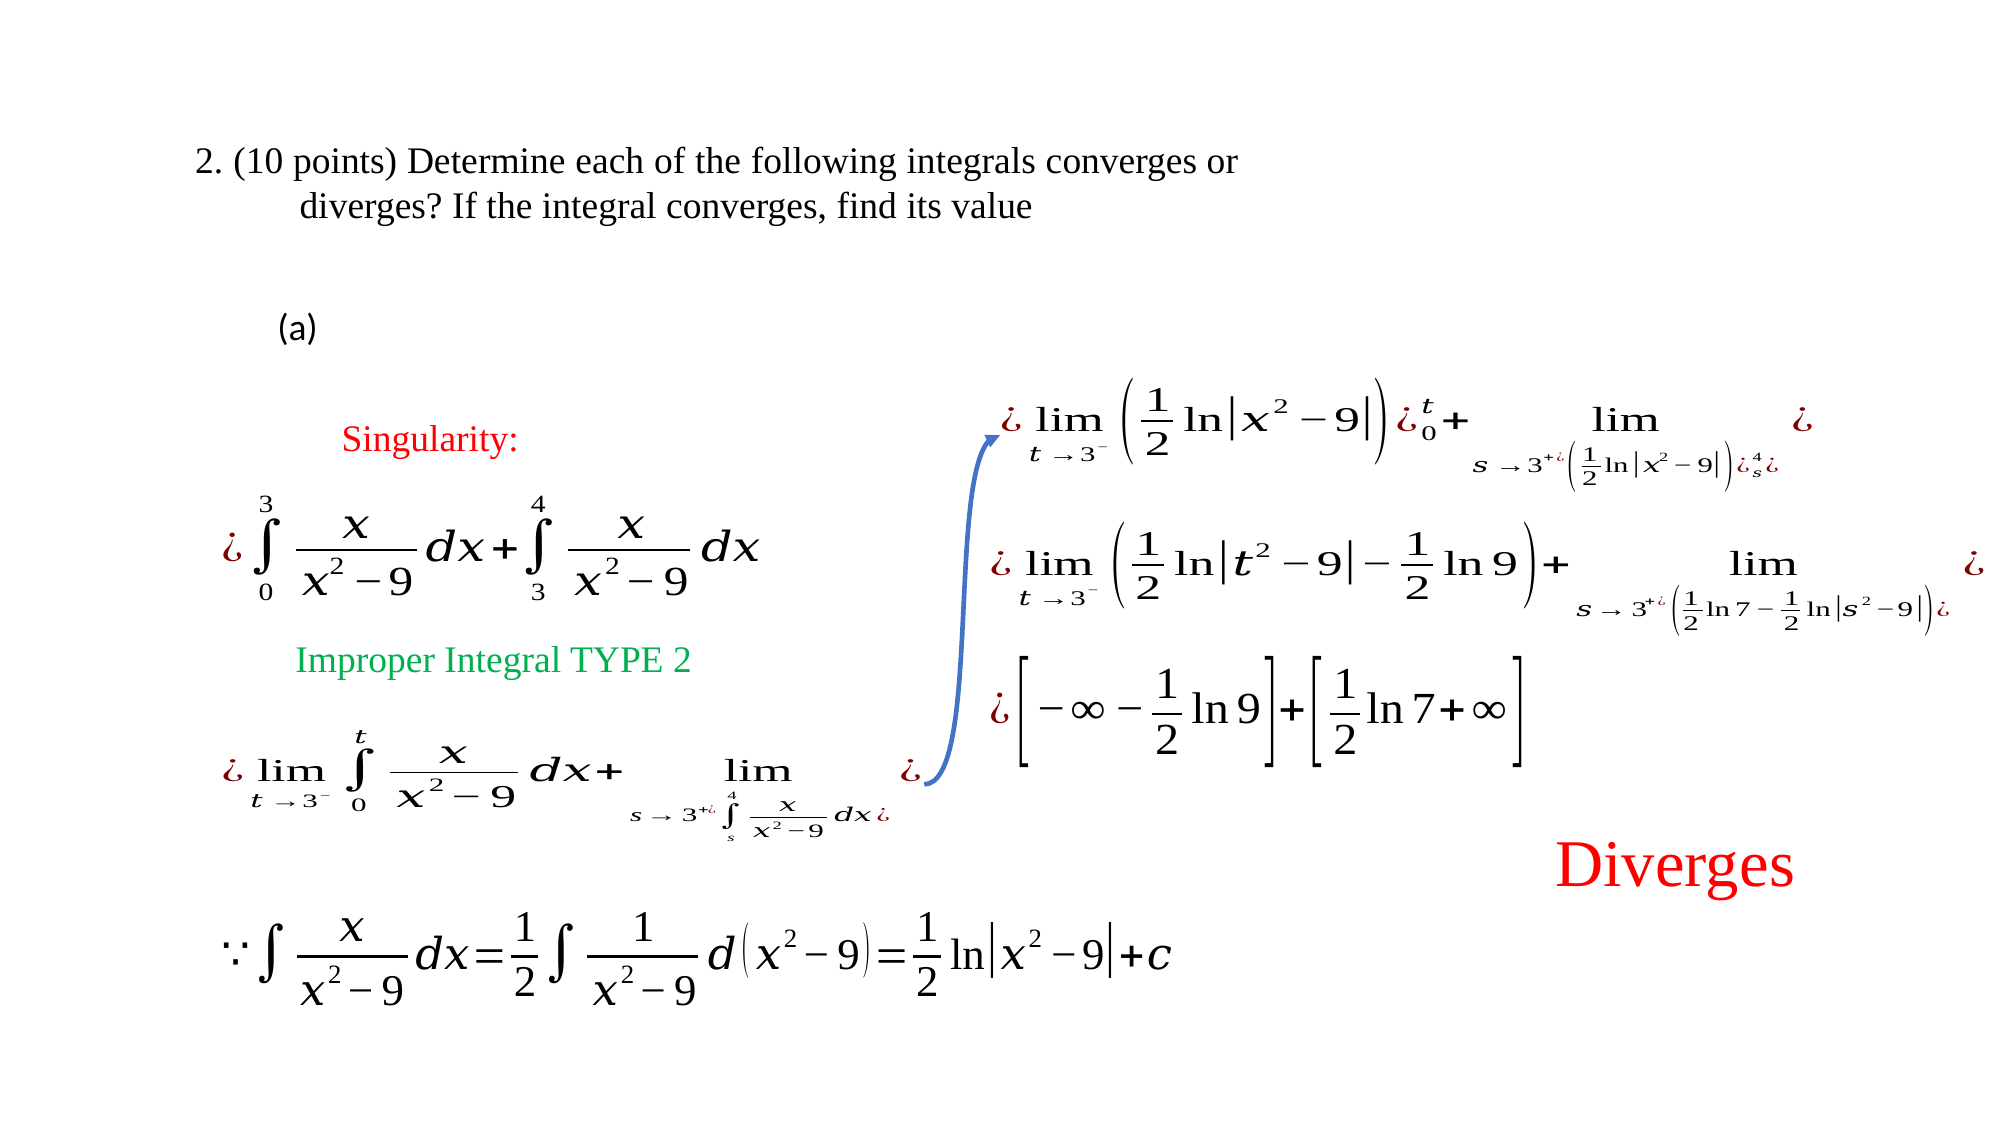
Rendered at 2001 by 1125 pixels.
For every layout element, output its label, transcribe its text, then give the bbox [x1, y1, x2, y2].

text_box Improper Integral TYPE 2 [280, 628, 708, 688]
text_box 2. (10 points) Determine each of the following integrals converges or diverges? If the integral converges, find its value [180, 128, 1418, 233]
text_box Diverges [1540, 812, 1811, 908]
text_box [924, 435, 1000, 785]
